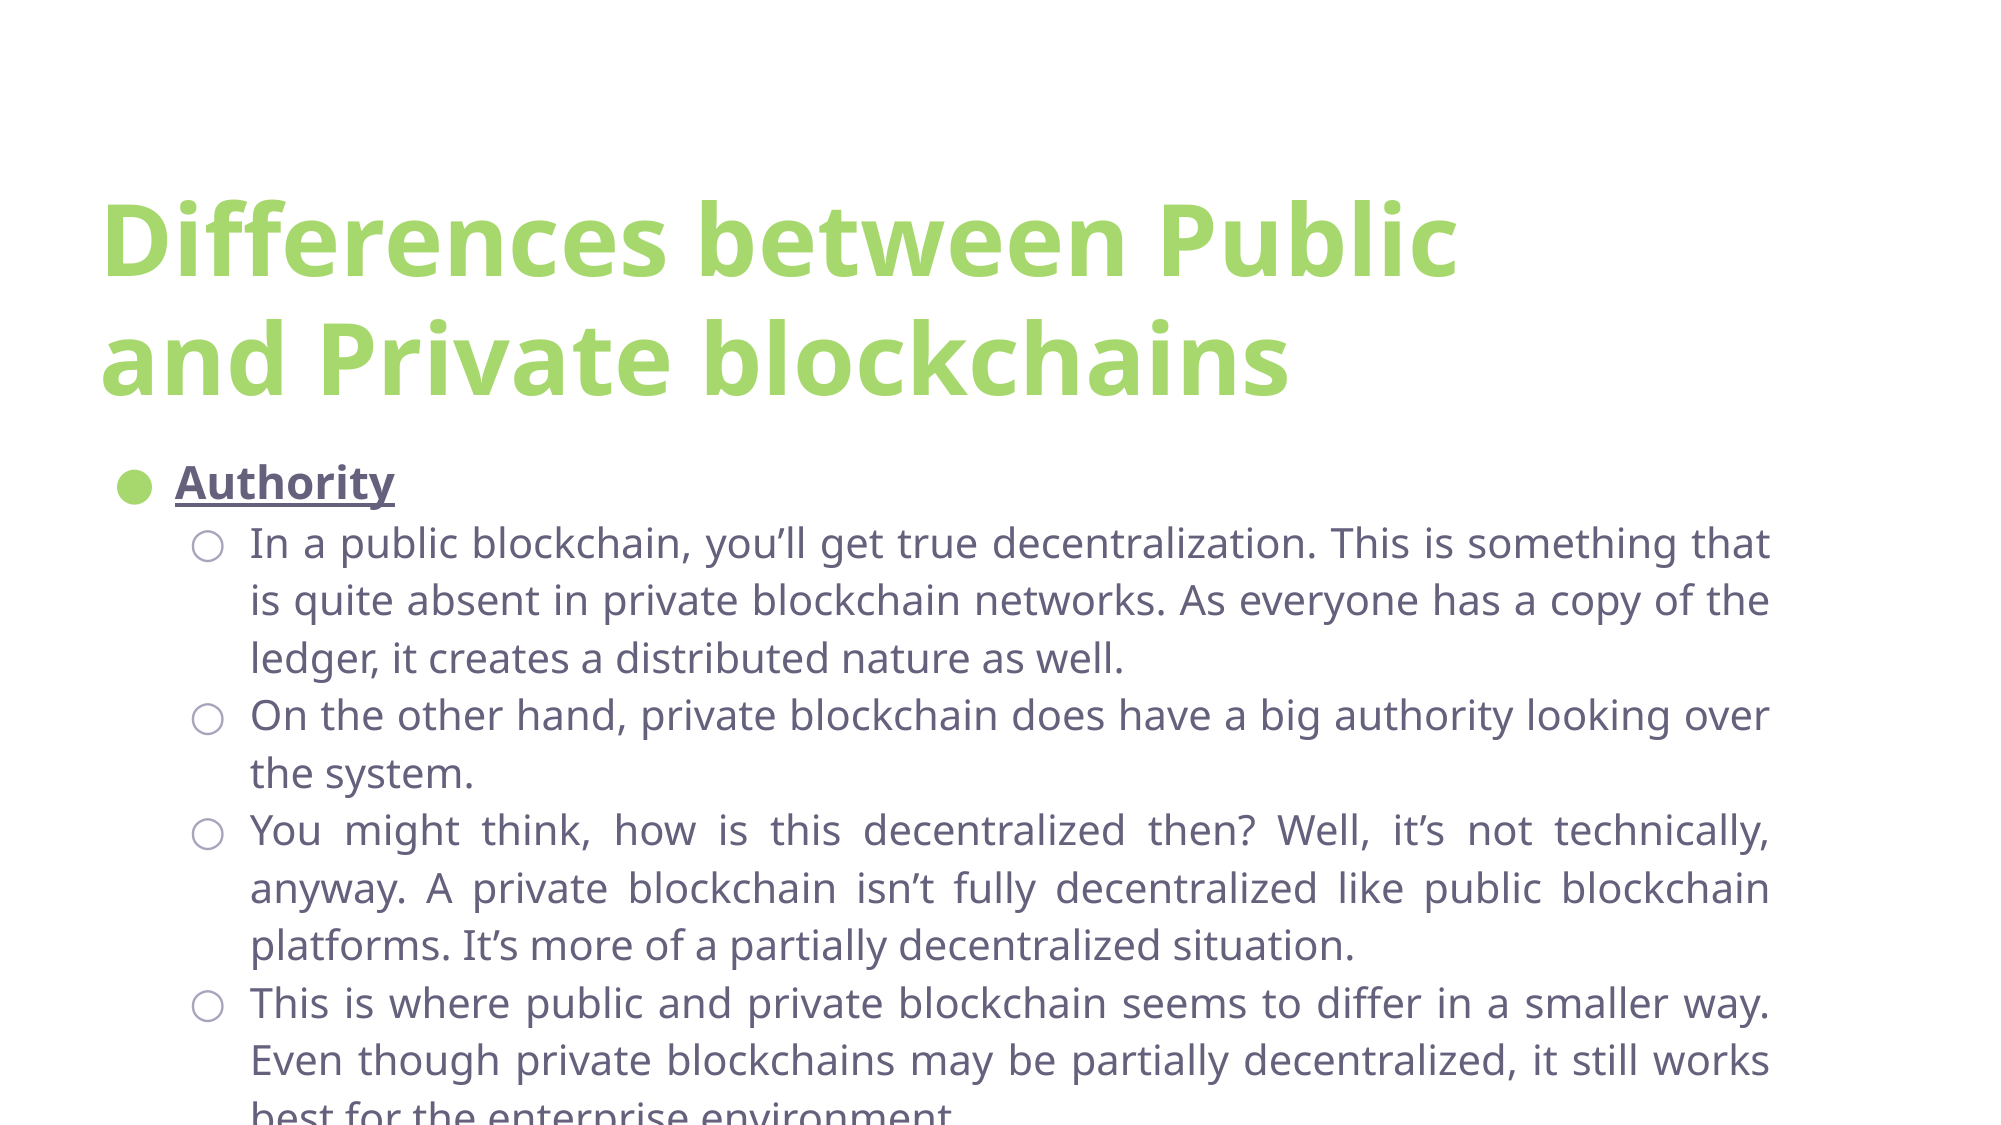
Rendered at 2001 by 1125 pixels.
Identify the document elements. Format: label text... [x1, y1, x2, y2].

title Differences between Public and Private blockchains [99, 228, 1478, 416]
list Authority In a public blockchain, you’ll get true decentralization. This is something that is quite absent in private blockchain networks. As everyone has a copy of the ledger, it creates a distributed nature as well. On the other hand, private blockchain does have a big authority looking over the system. You might think, how is this decentralized then? Well, it’s not technically, anyway. A private blockchain isn’t fully decentralized like public blockchain platforms. It’s more of a partially decentralized situation. This is where public and private blockchain seems to differ in a smaller way. Even though private blockchains may be partially decentralized, it still works best for the enterprise environment. [99, 445, 1772, 854]
